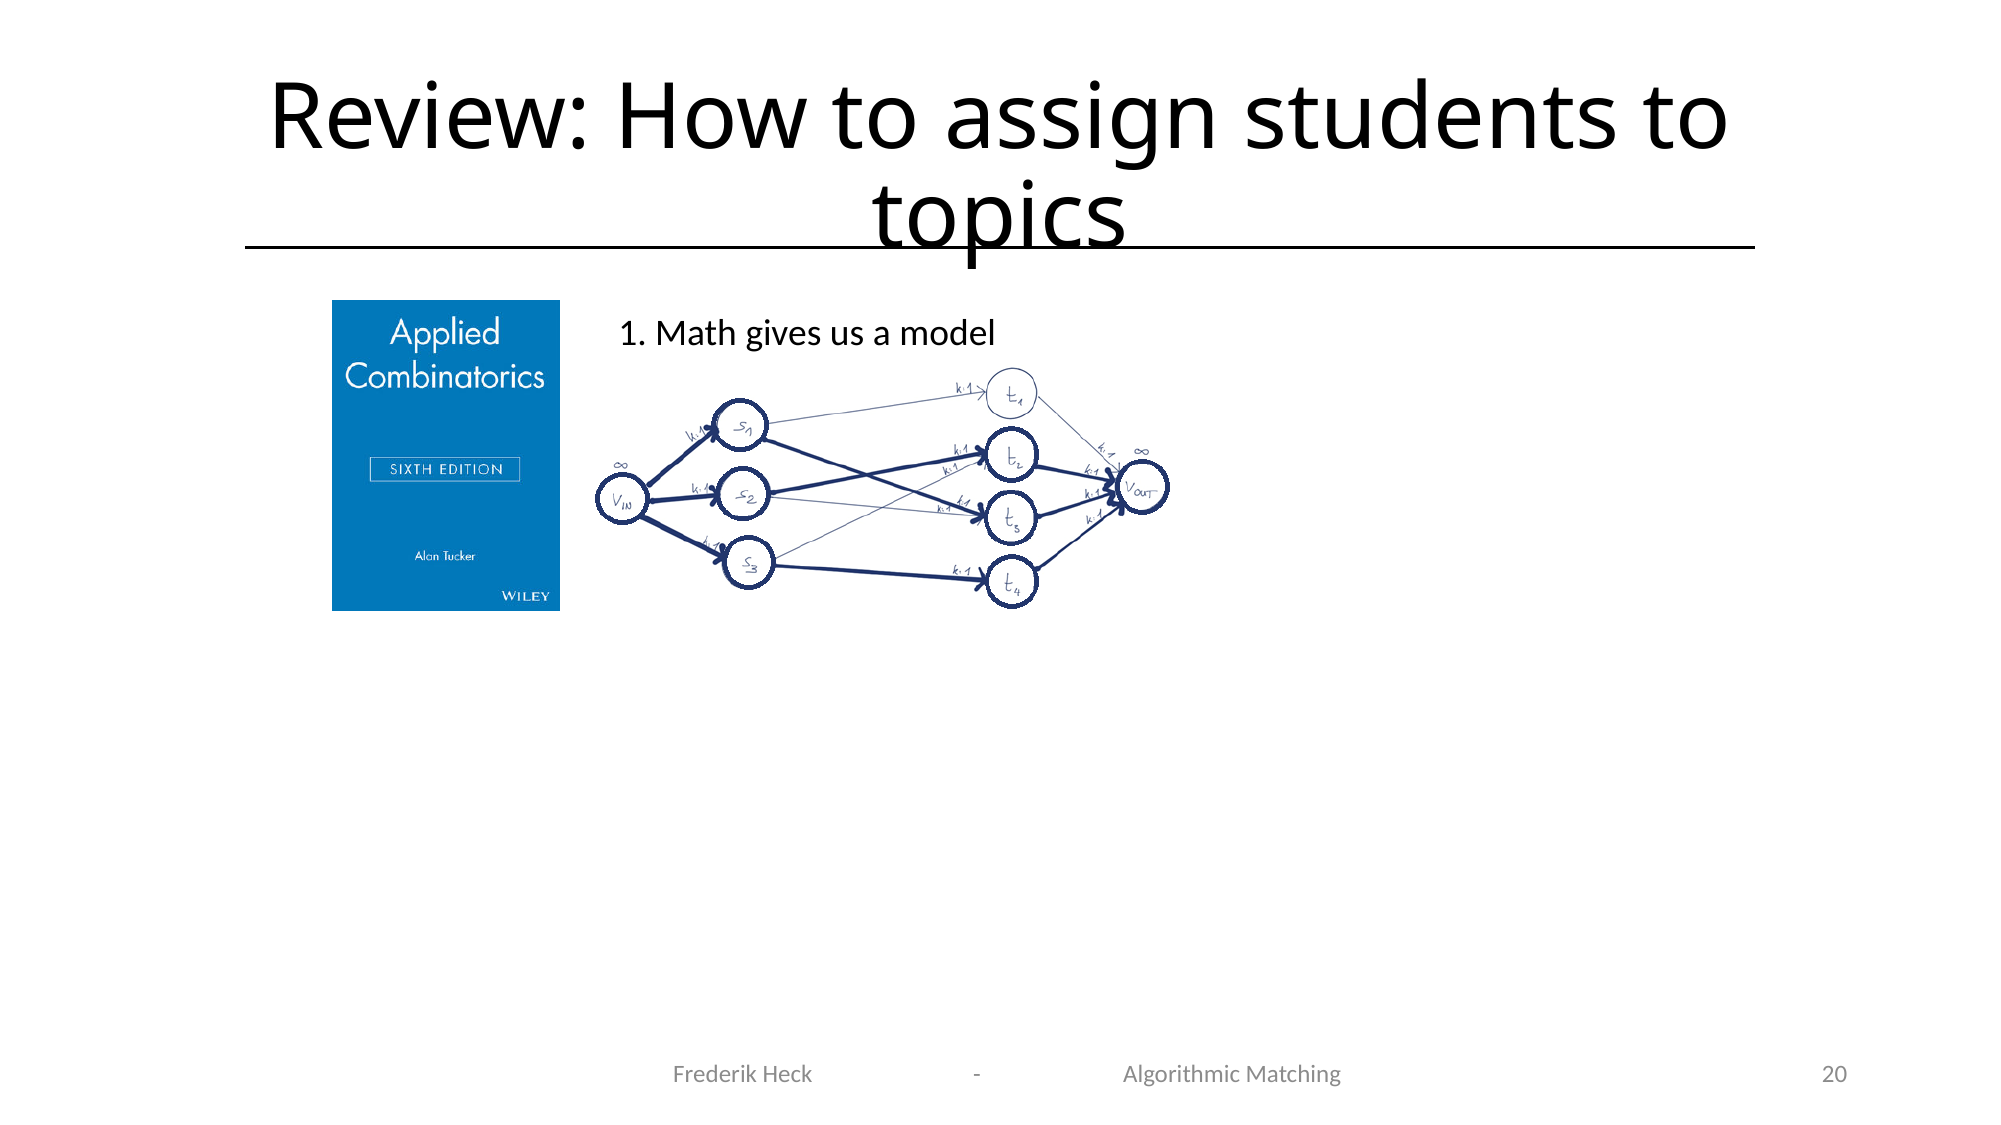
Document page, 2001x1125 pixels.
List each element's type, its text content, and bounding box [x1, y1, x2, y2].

picture [590, 363, 1174, 618]
slide_number 20 [1504, 1042, 1863, 1103]
footer Frederik Heck - Algorithmic Matching [516, 1042, 1504, 1103]
title Review: How to assign students to topics [137, 59, 1863, 278]
picture [332, 300, 560, 611]
text_box 1. Math gives us a model [603, 300, 1044, 361]
